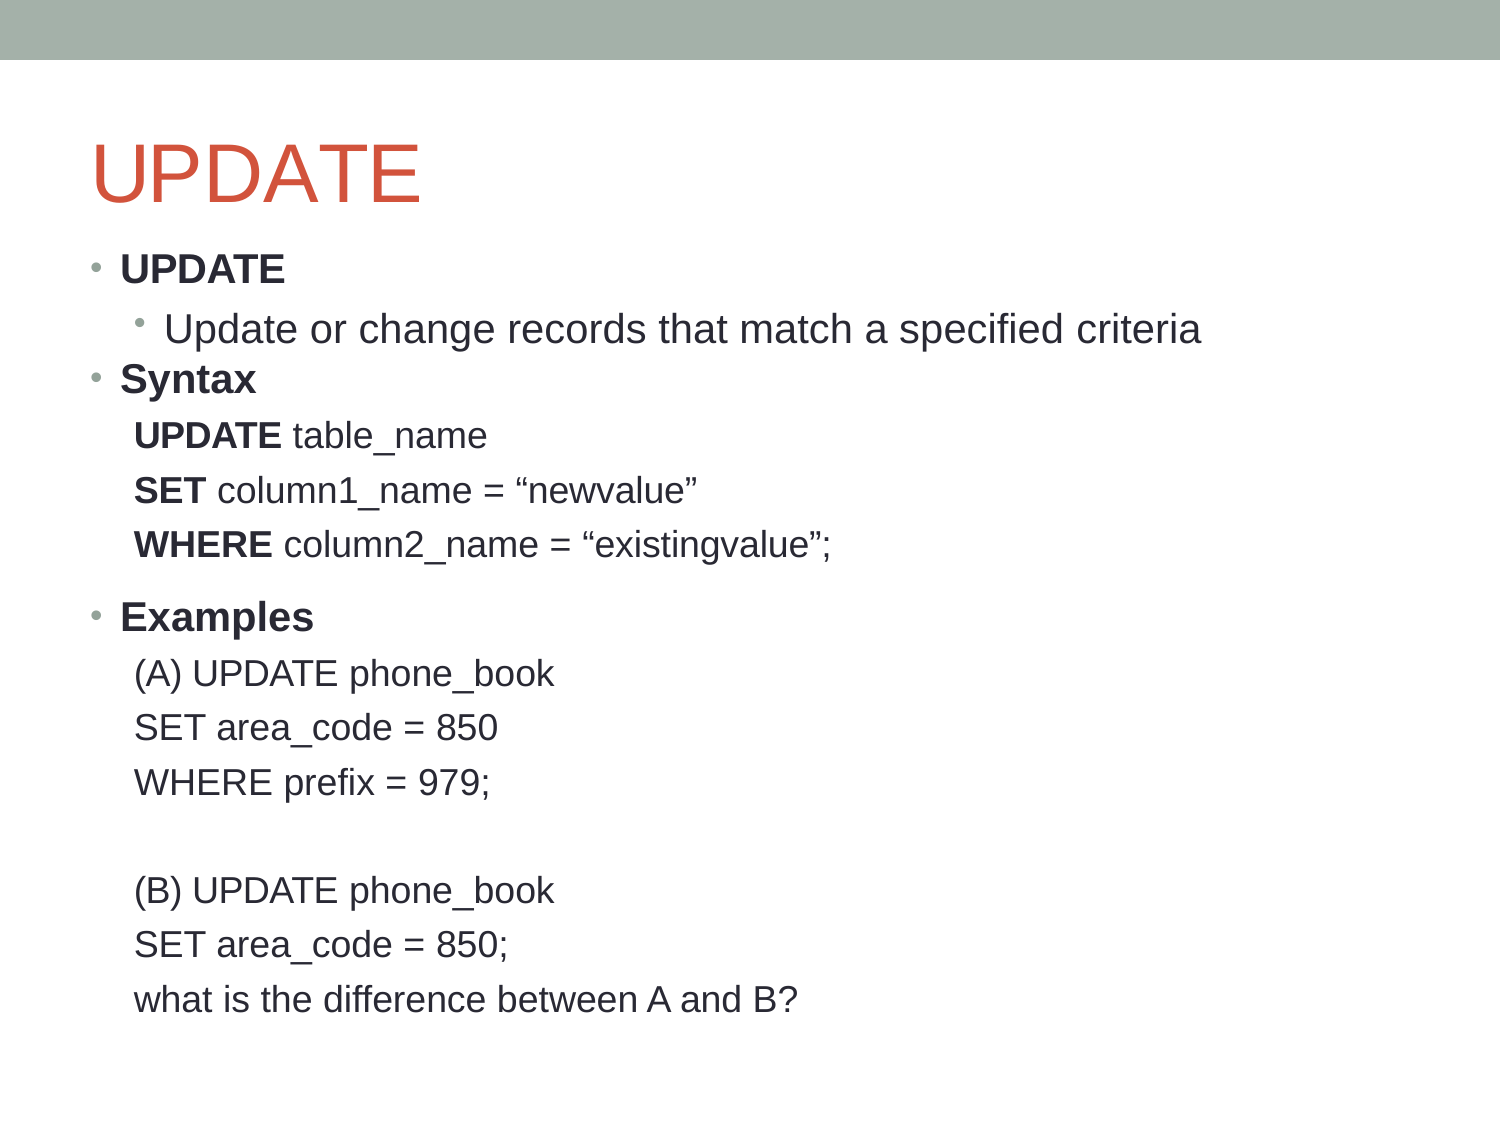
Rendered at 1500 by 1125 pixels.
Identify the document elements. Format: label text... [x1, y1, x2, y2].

title UPDATE [87, 82, 1413, 242]
text_box UPDATE Update or change records that match a specified criteria Syntax UPDATE table_name SET column1_name = “newvalue” WHERE column2_name = “existingvalue”; Examples (A) UPDATE phone_book SET area_code = 850 WHERE prefix = 979; (B) UPDATE phone_book SET area_code = 850; what is the difference between A and B? [87, 242, 1500, 1020]
